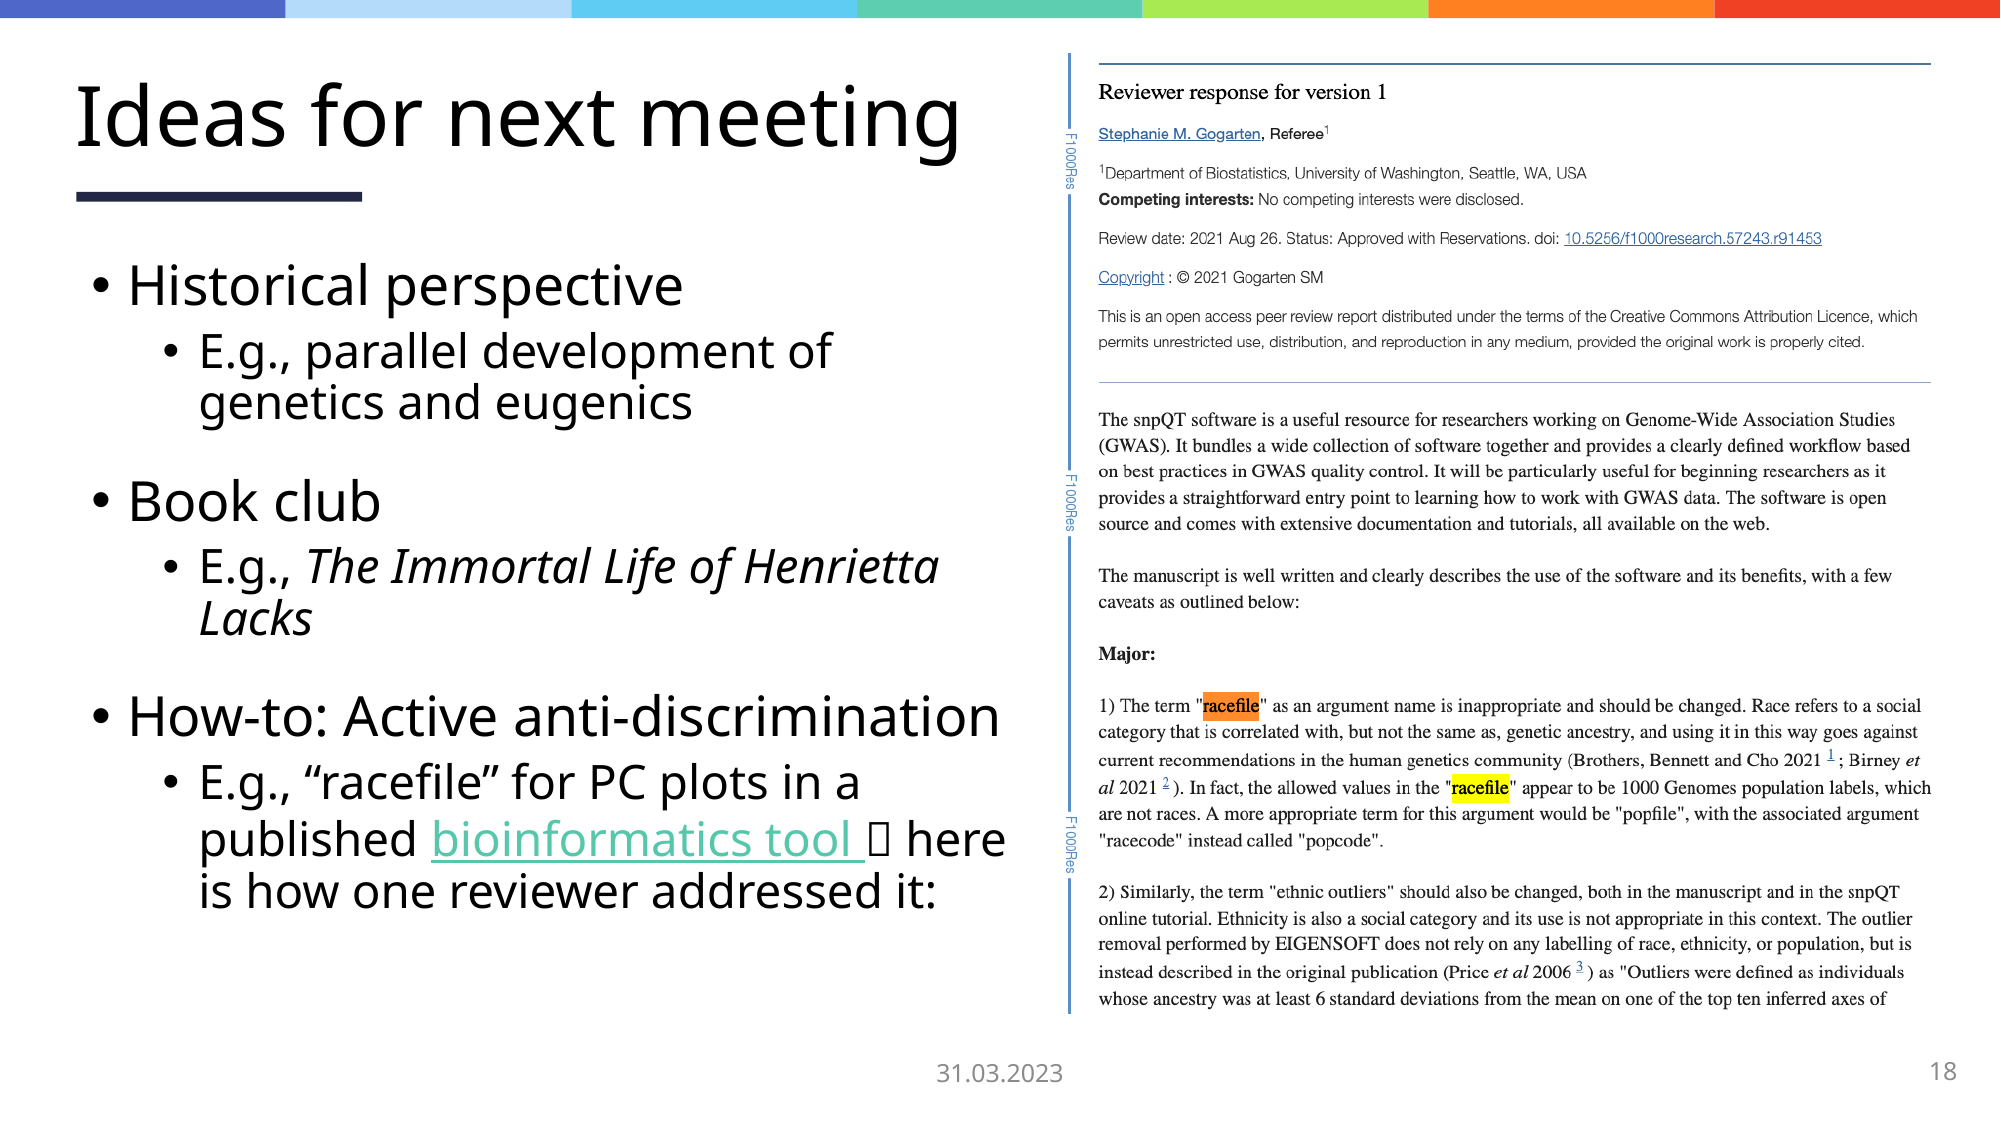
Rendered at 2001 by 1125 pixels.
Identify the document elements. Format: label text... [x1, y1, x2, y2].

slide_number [774, 1042, 1225, 1103]
slide_number 18 [1904, 1042, 1973, 1103]
title Ideas for next meeting [60, 62, 1045, 178]
list Historical perspective E.g., parallel development of genetics and eugenics Book club E.g., The Immortal Life of Henrietta Lacks How-to: Active anti-discrimination E.g., “racefile” for PC plots in a published bioinformatics tool  here is how one reviewer addressed it: [76, 250, 1045, 1014]
picture [1045, 53, 1973, 1014]
